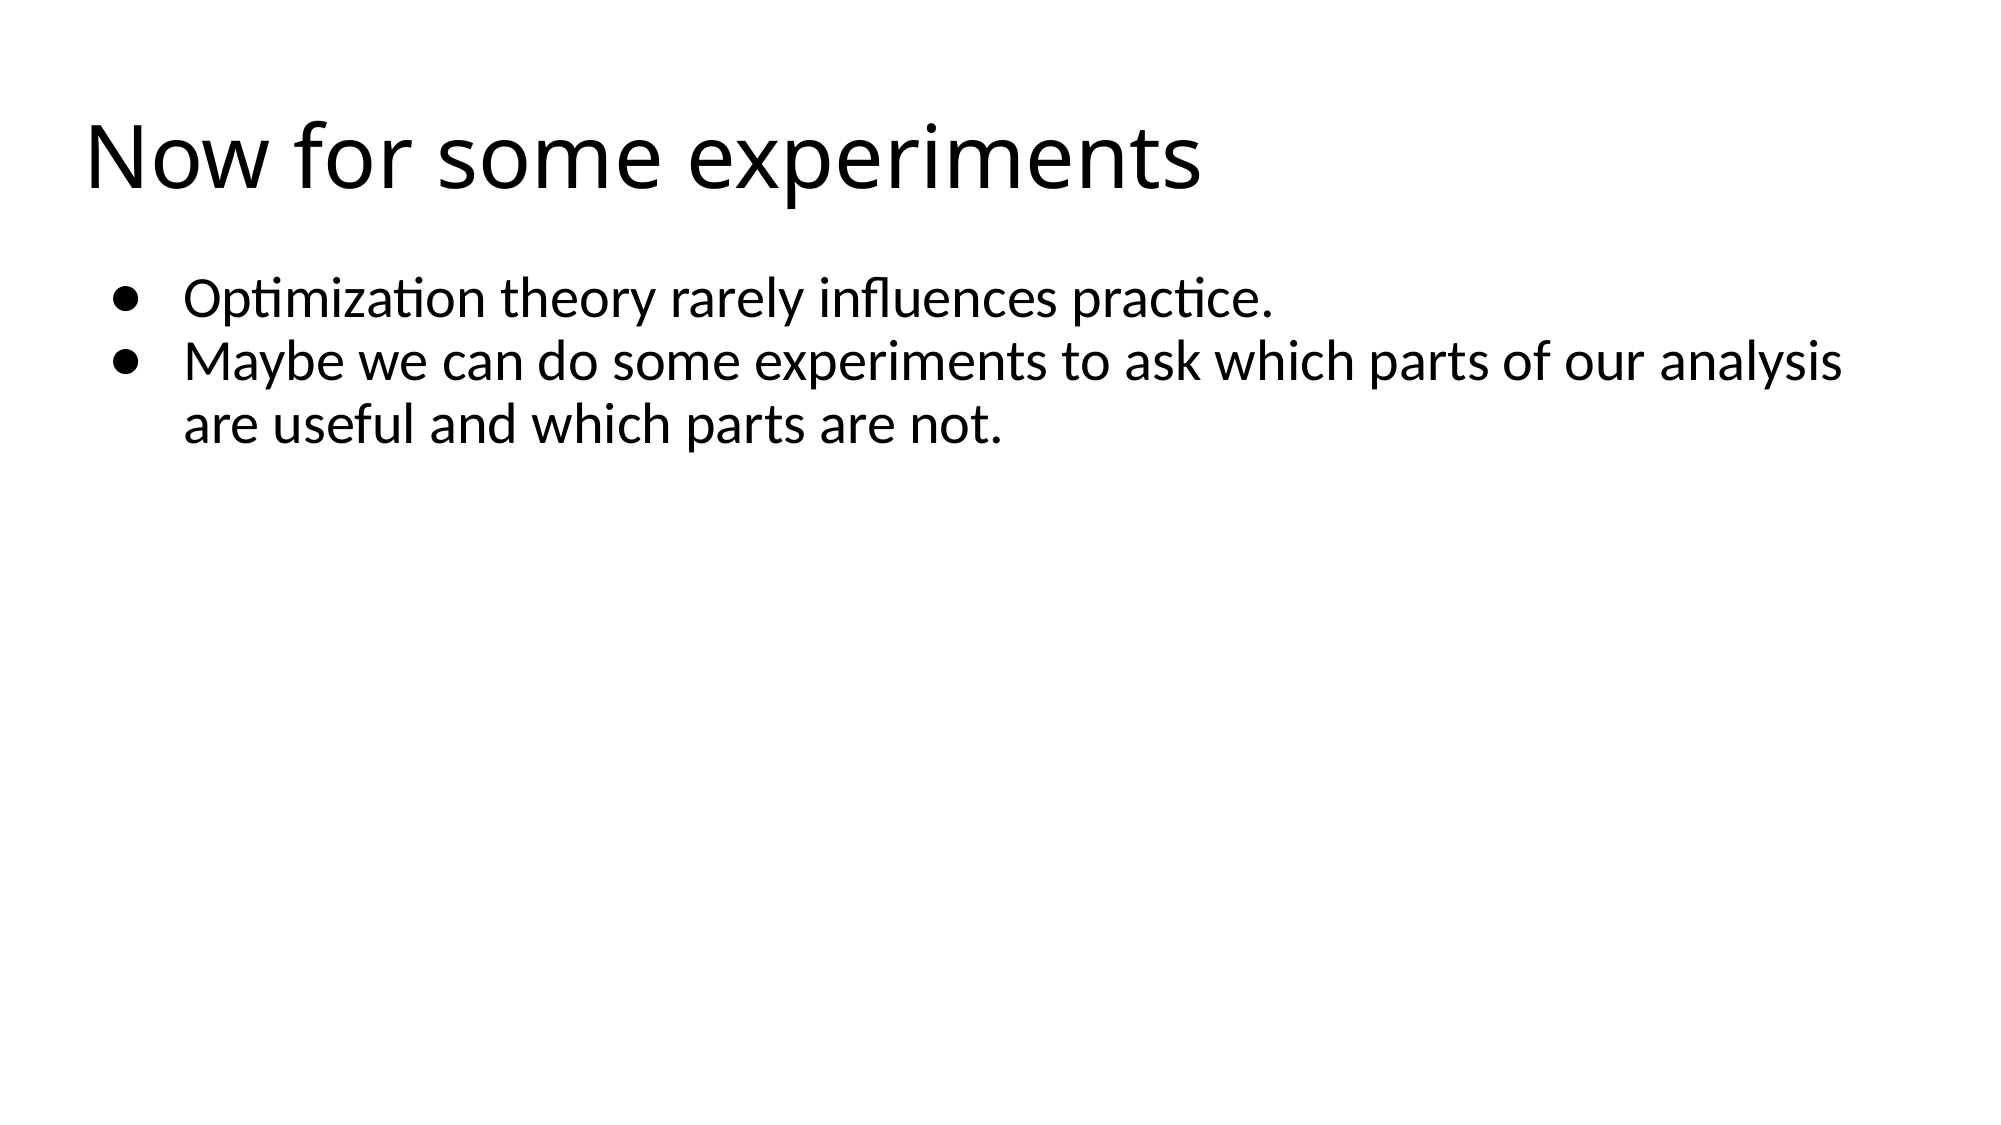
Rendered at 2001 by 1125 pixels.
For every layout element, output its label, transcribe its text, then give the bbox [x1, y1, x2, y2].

title Now for some experiments [68, 97, 1932, 223]
list Optimization theory rarely influences practice. Maybe we can do some experiments to ask which parts of our analysis are useful and which parts are not. [68, 252, 1932, 1000]
